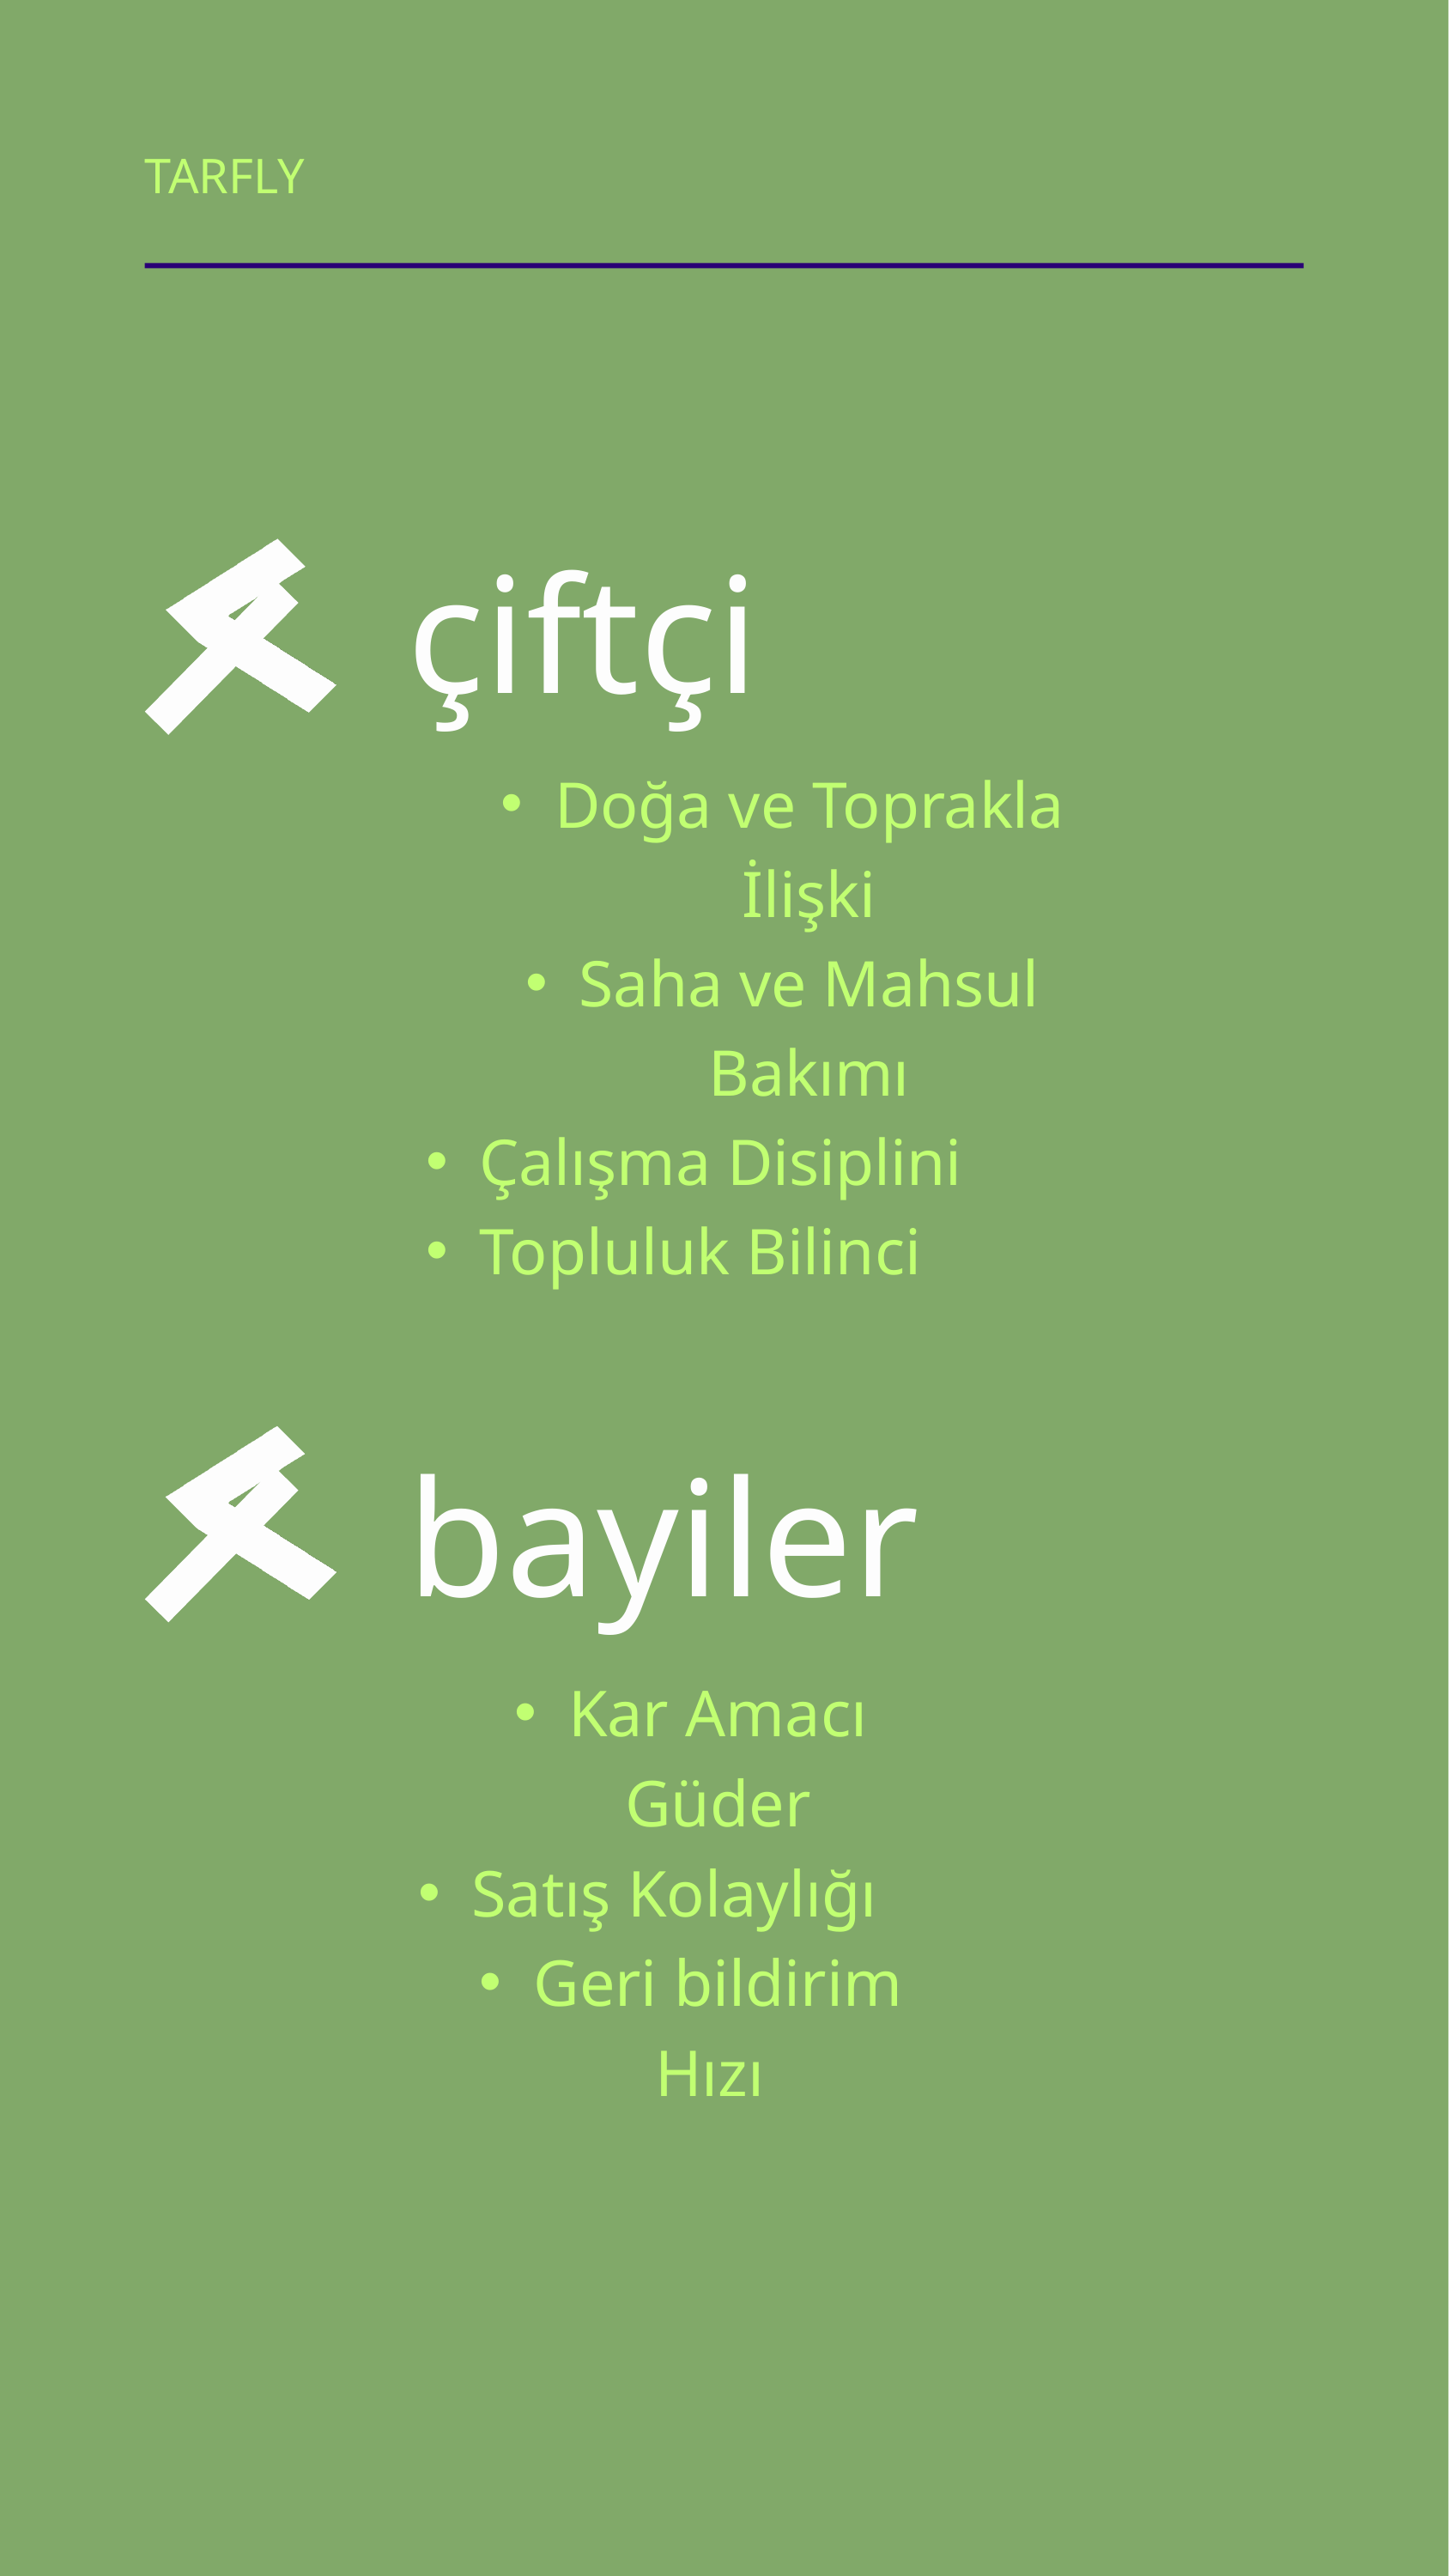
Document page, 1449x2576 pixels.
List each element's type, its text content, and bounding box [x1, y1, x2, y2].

text_box Kar Amacı Güder Satış Kolaylığı Geri bildirim Hızı [364, 1659, 965, 2110]
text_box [144, 244, 1304, 287]
text_box çiftçi [407, 564, 1169, 726]
text_box TARFLY [144, 135, 1074, 204]
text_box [144, 497, 380, 735]
text_box bayiler [407, 1467, 1169, 1790]
text_box Doğa ve Toprakla İlişki Saha ve Mahsul Bakımı Çalışma Disiplini Topluluk Bilinci [372, 750, 1139, 1377]
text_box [144, 1384, 380, 1623]
